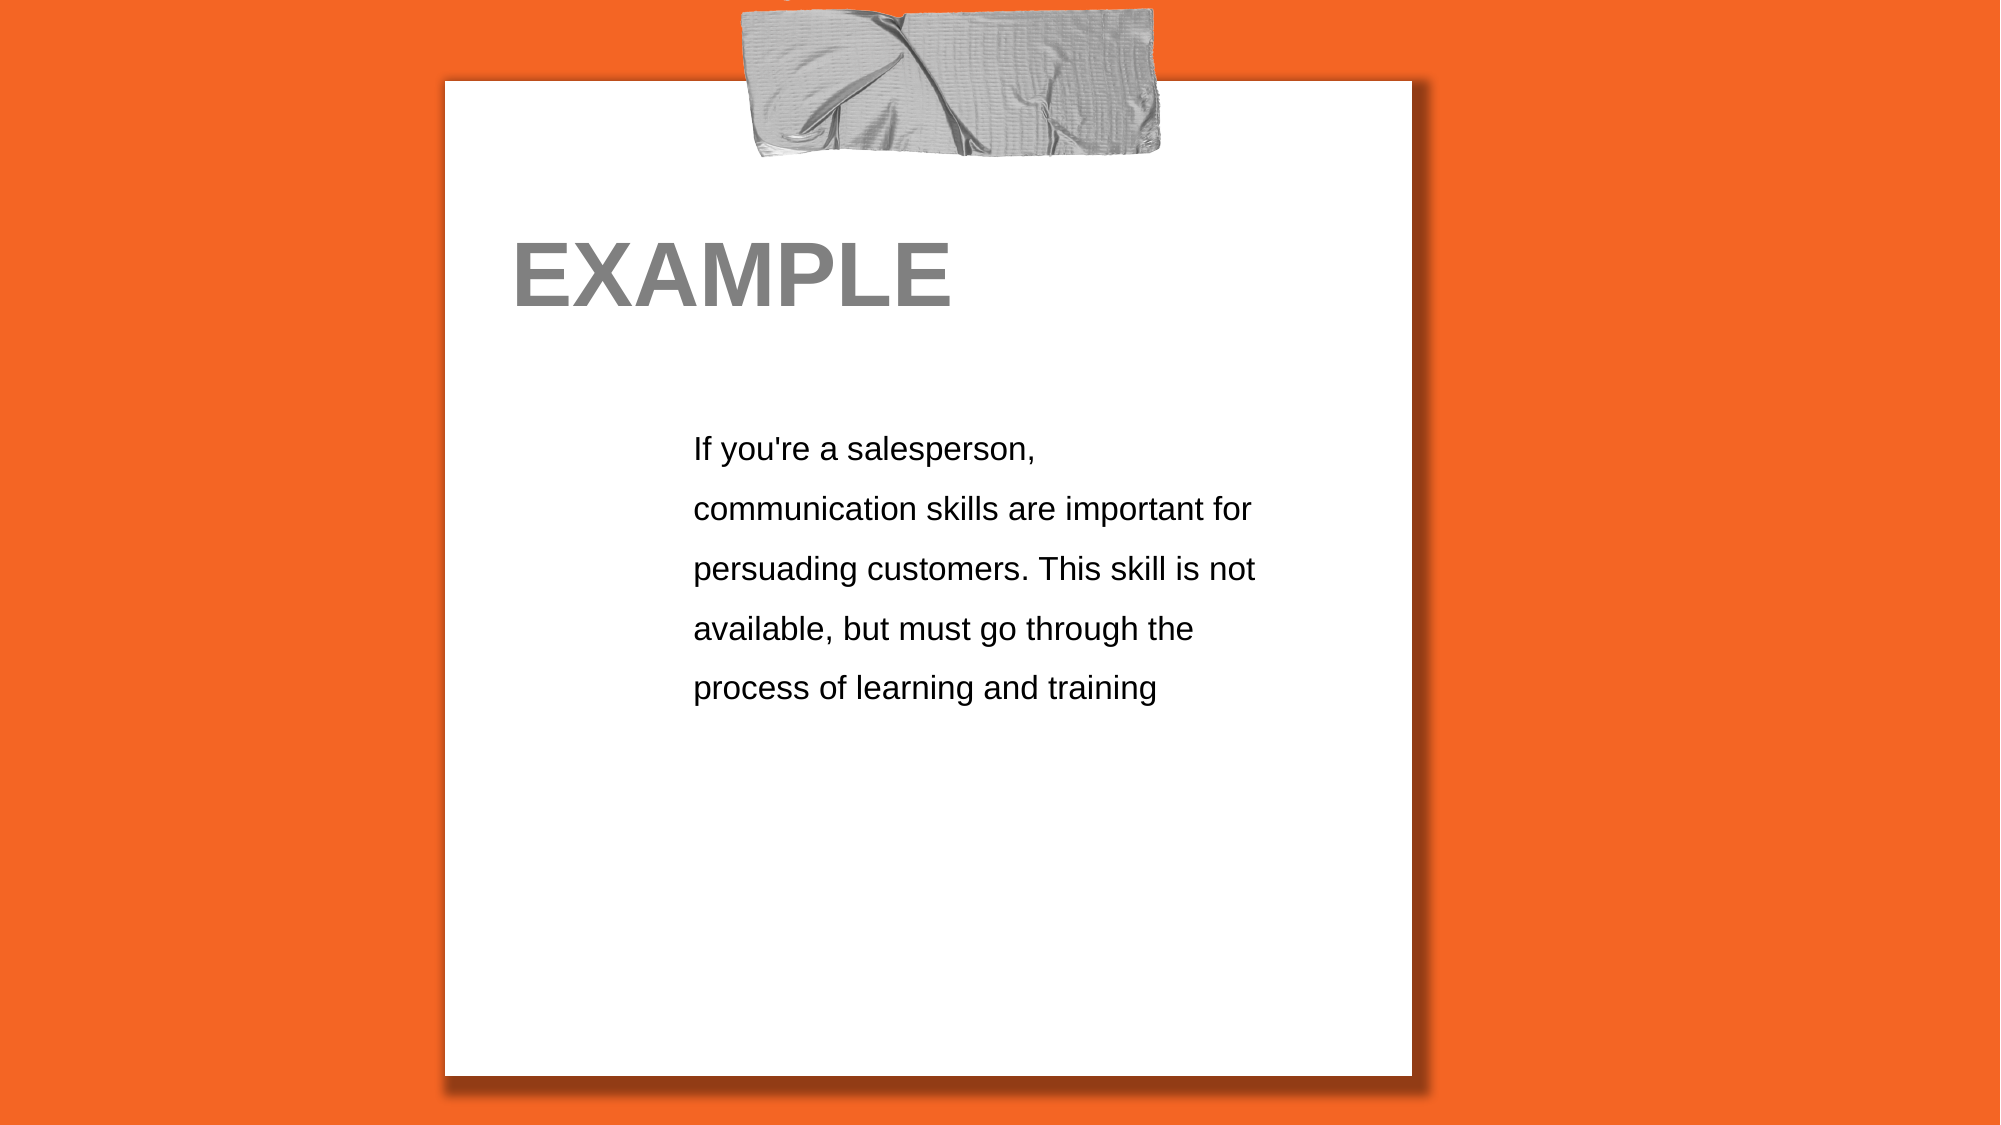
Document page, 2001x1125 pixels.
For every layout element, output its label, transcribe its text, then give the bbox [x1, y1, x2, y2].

picture [697, 0, 1172, 178]
text_box EXAMPLE [496, 212, 1000, 307]
text_box [445, 81, 1412, 1076]
text_box If you're a salesperson, communication skills are important for persuading customers. This skill is not available, but must go through the process of learning and training [678, 392, 1277, 771]
